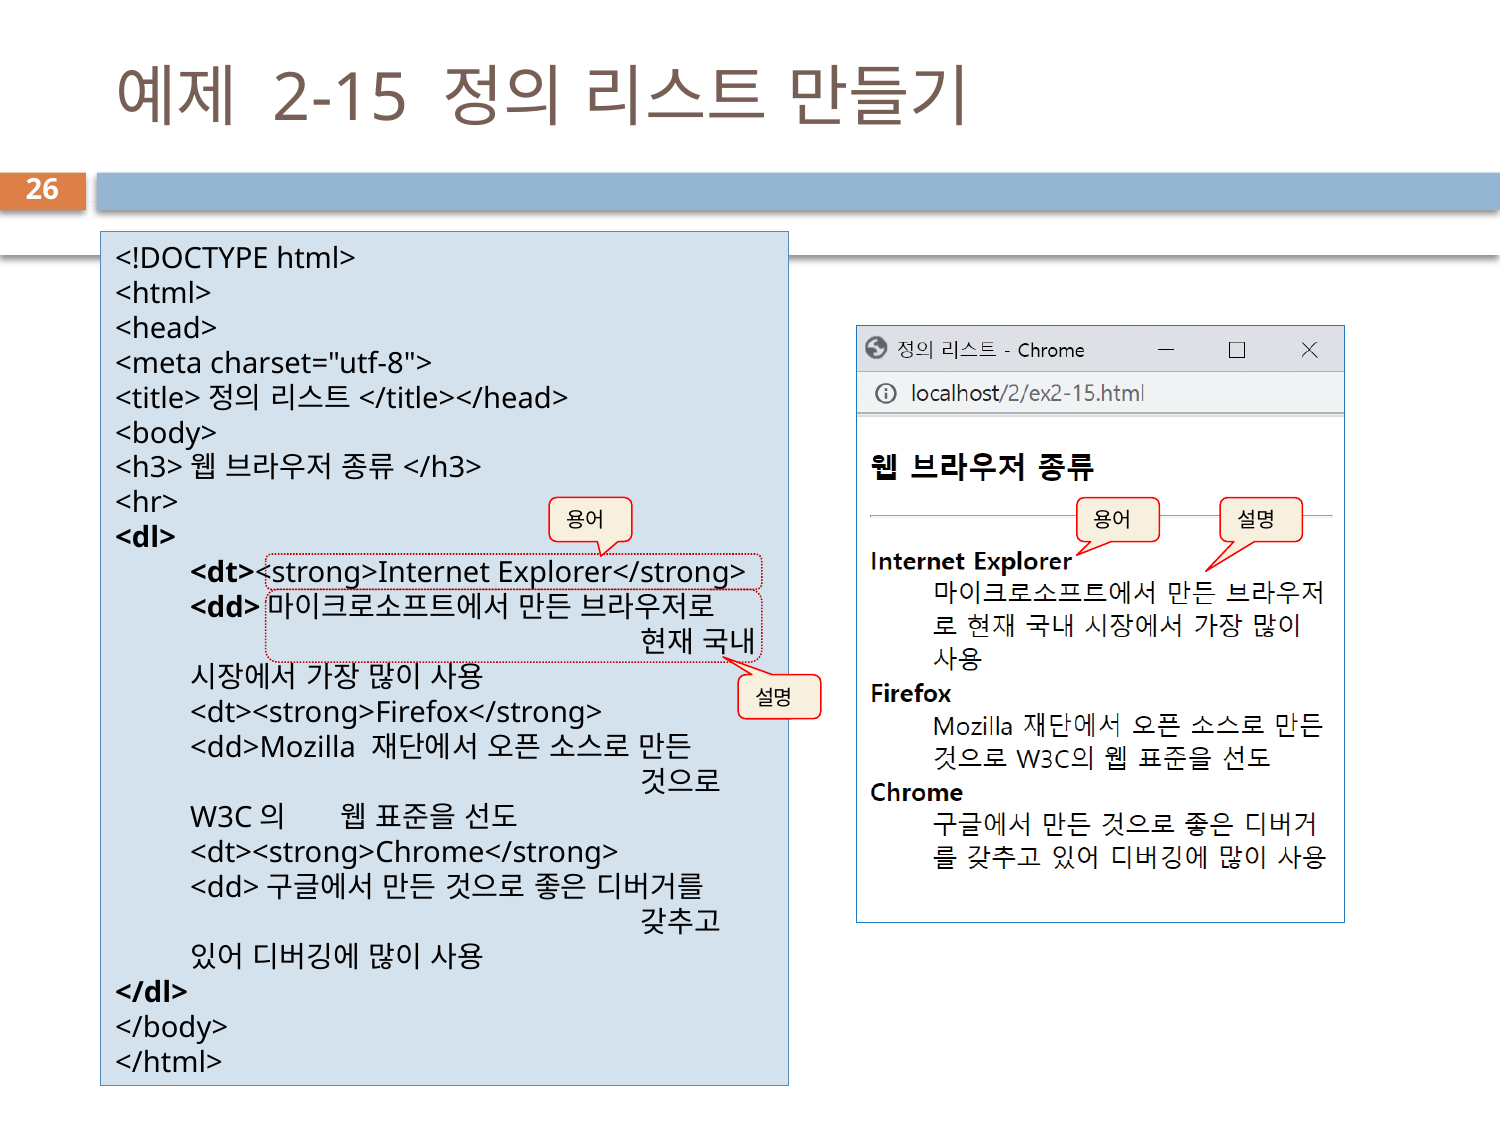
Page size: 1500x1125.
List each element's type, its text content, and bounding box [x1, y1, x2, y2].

text_box 설명 [722, 656, 821, 719]
picture [856, 325, 1345, 923]
slide_number 26 [0, 170, 87, 211]
text_box <!DOCTYPE html> <html> <head> <meta charset="utf-8"> <title>정의 리스트</title></head> <body> <h3>웹 브라우저 종류</h3> <hr> <dl> <dt><strong>Internet Explorer</strong> <dd>마이크로소프트에서 만든 브라우저로 현재 국내 시장에서 가장 많이 사용 <dt><strong>Firefox</strong> <dd>Mozilla 재단에서 오픈 소스로 만든 것으로 W3C의 웹 표준을 선도 <dt><strong>Chrome</strong> <dd>구글에서 만든 것으로 좋은 디버거를 갖추고 있어 디버깅에 많이 사용 </dl> </body> </html> [100, 231, 789, 1086]
text_box [264, 587, 764, 664]
text_box 용어 [549, 497, 632, 557]
title 예제 2-15 정의 리스트 만들기 [100, 37, 1438, 149]
text_box [264, 552, 764, 591]
